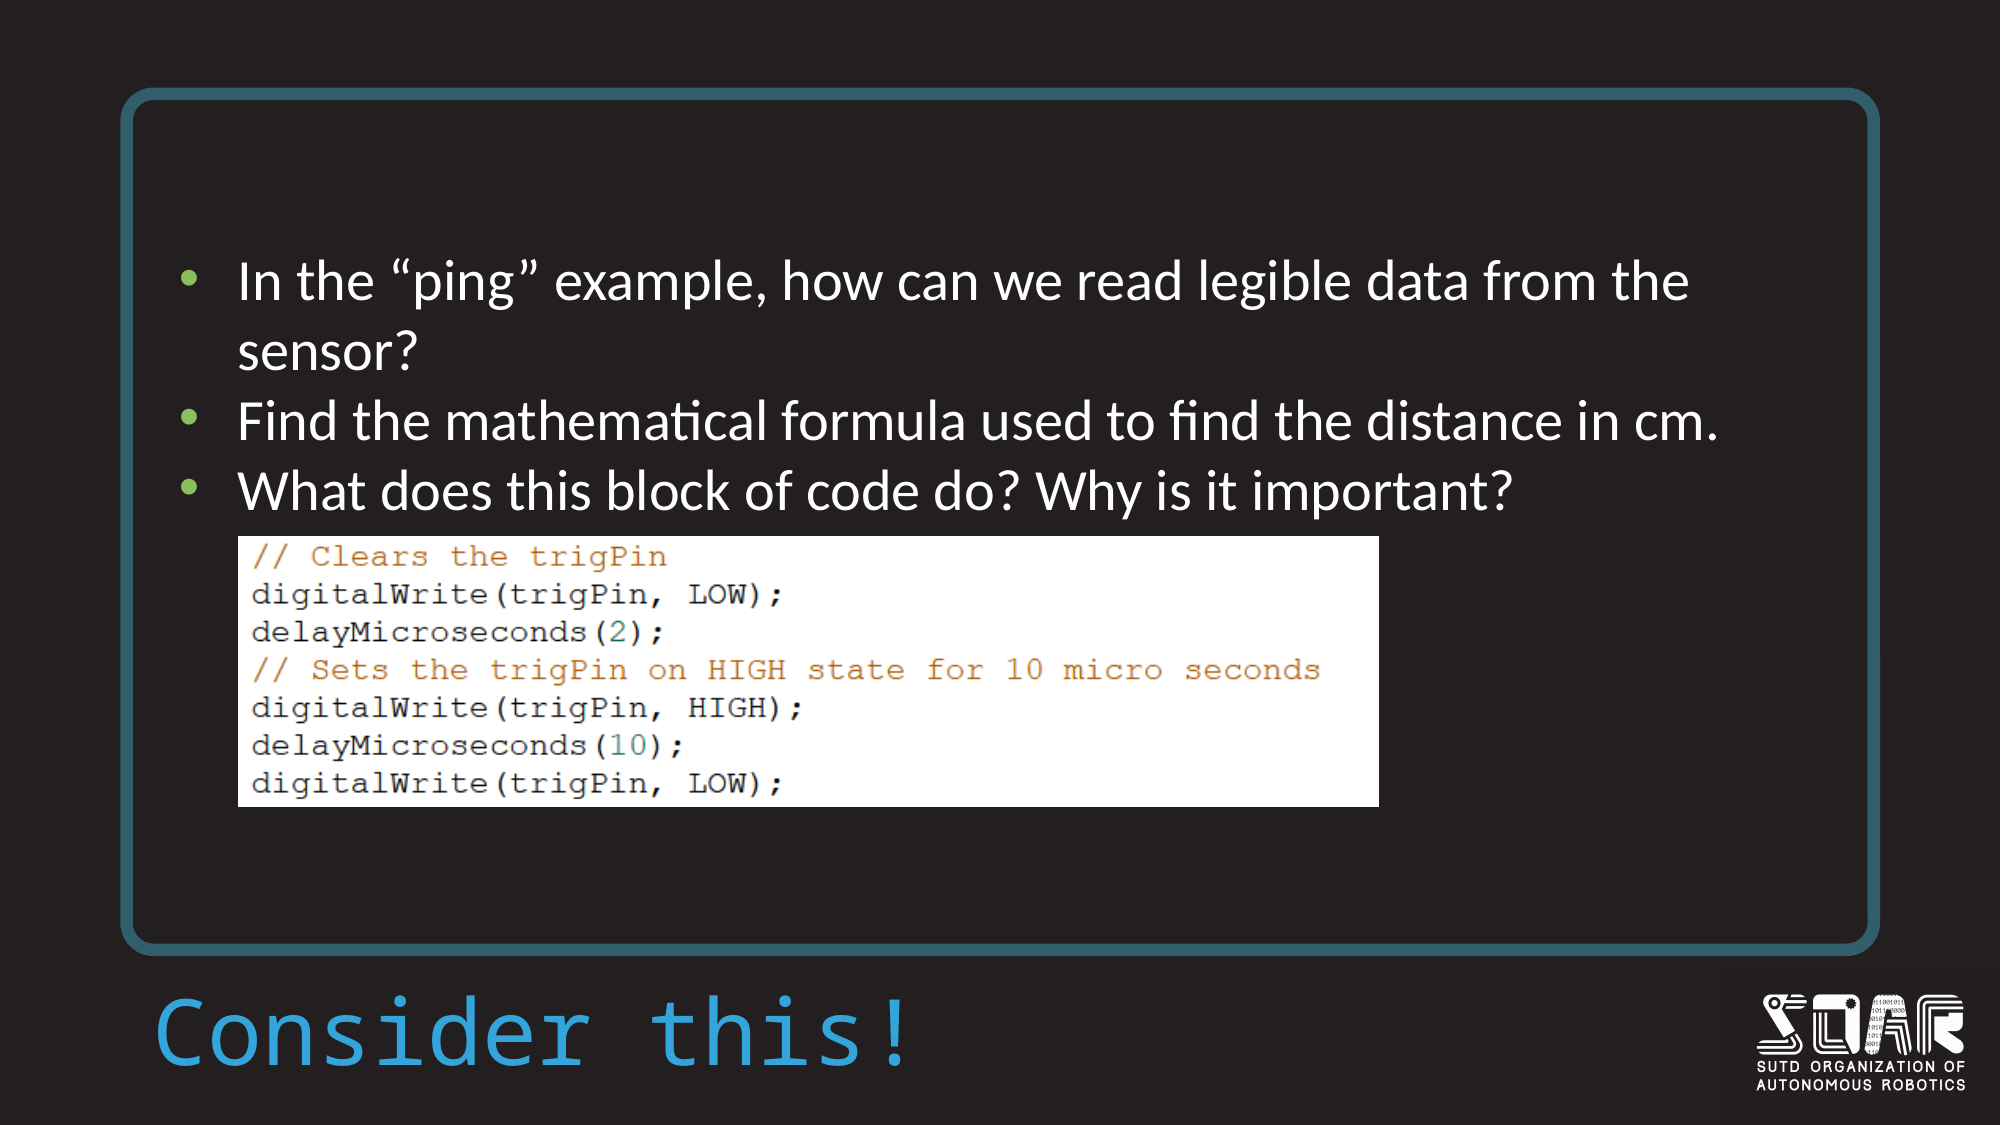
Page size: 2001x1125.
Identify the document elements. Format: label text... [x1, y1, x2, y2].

title Consider this! [137, 945, 1863, 1125]
text_box In the “ping” example, how can we read legible data from the sensor? Find the mathematical formula used to find the distance in cm. What does this block of code do? Why is it important? [125, 92, 1875, 946]
picture [1725, 967, 2000, 1125]
picture [238, 536, 1380, 807]
